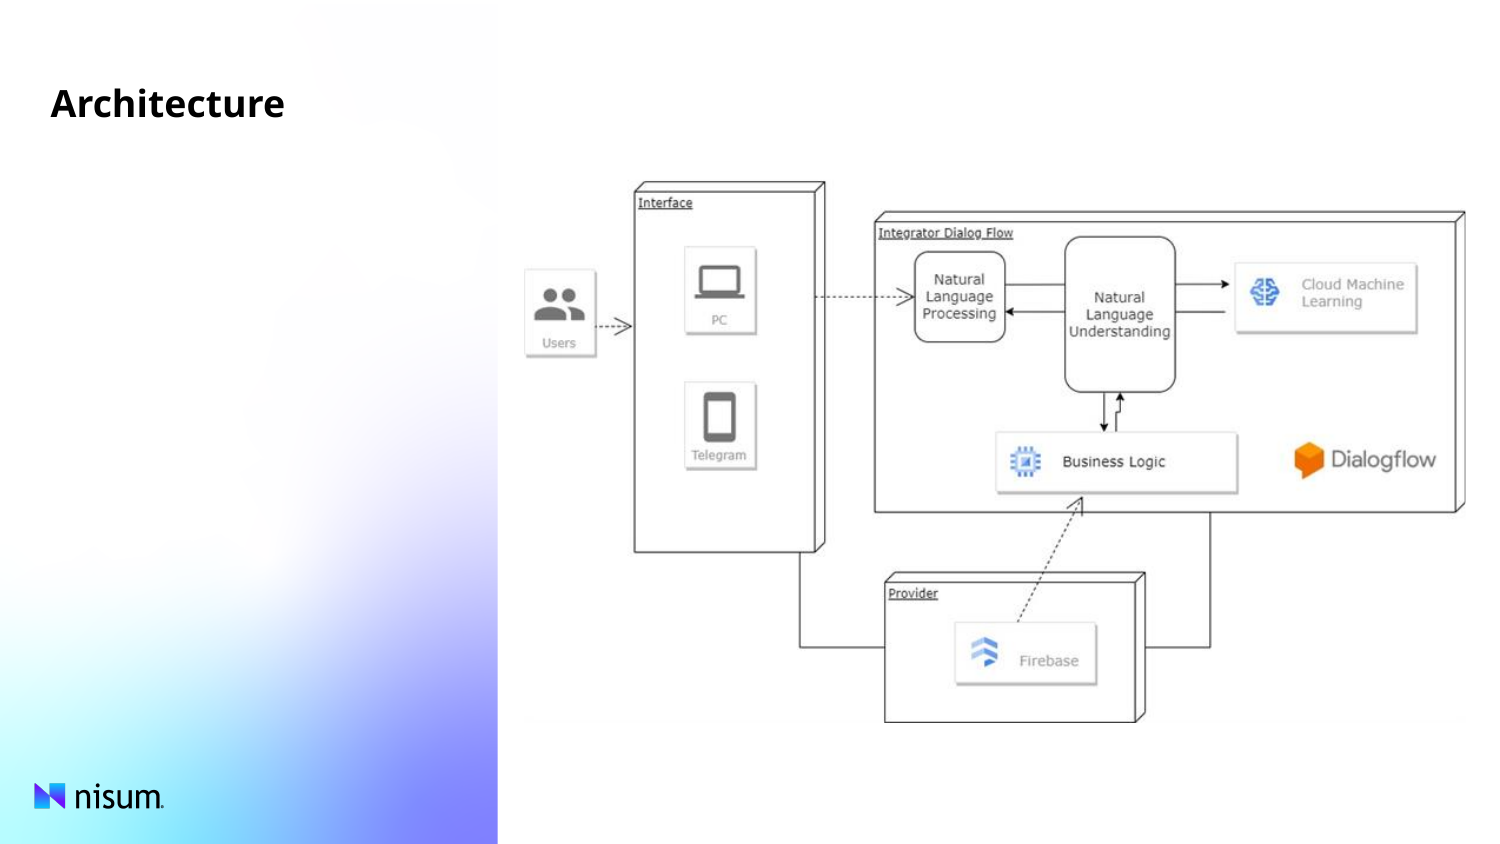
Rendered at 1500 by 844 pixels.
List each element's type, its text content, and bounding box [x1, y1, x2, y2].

picture [524, 121, 1466, 723]
text_box Architecture [35, 62, 416, 219]
picture [0, 0, 498, 844]
